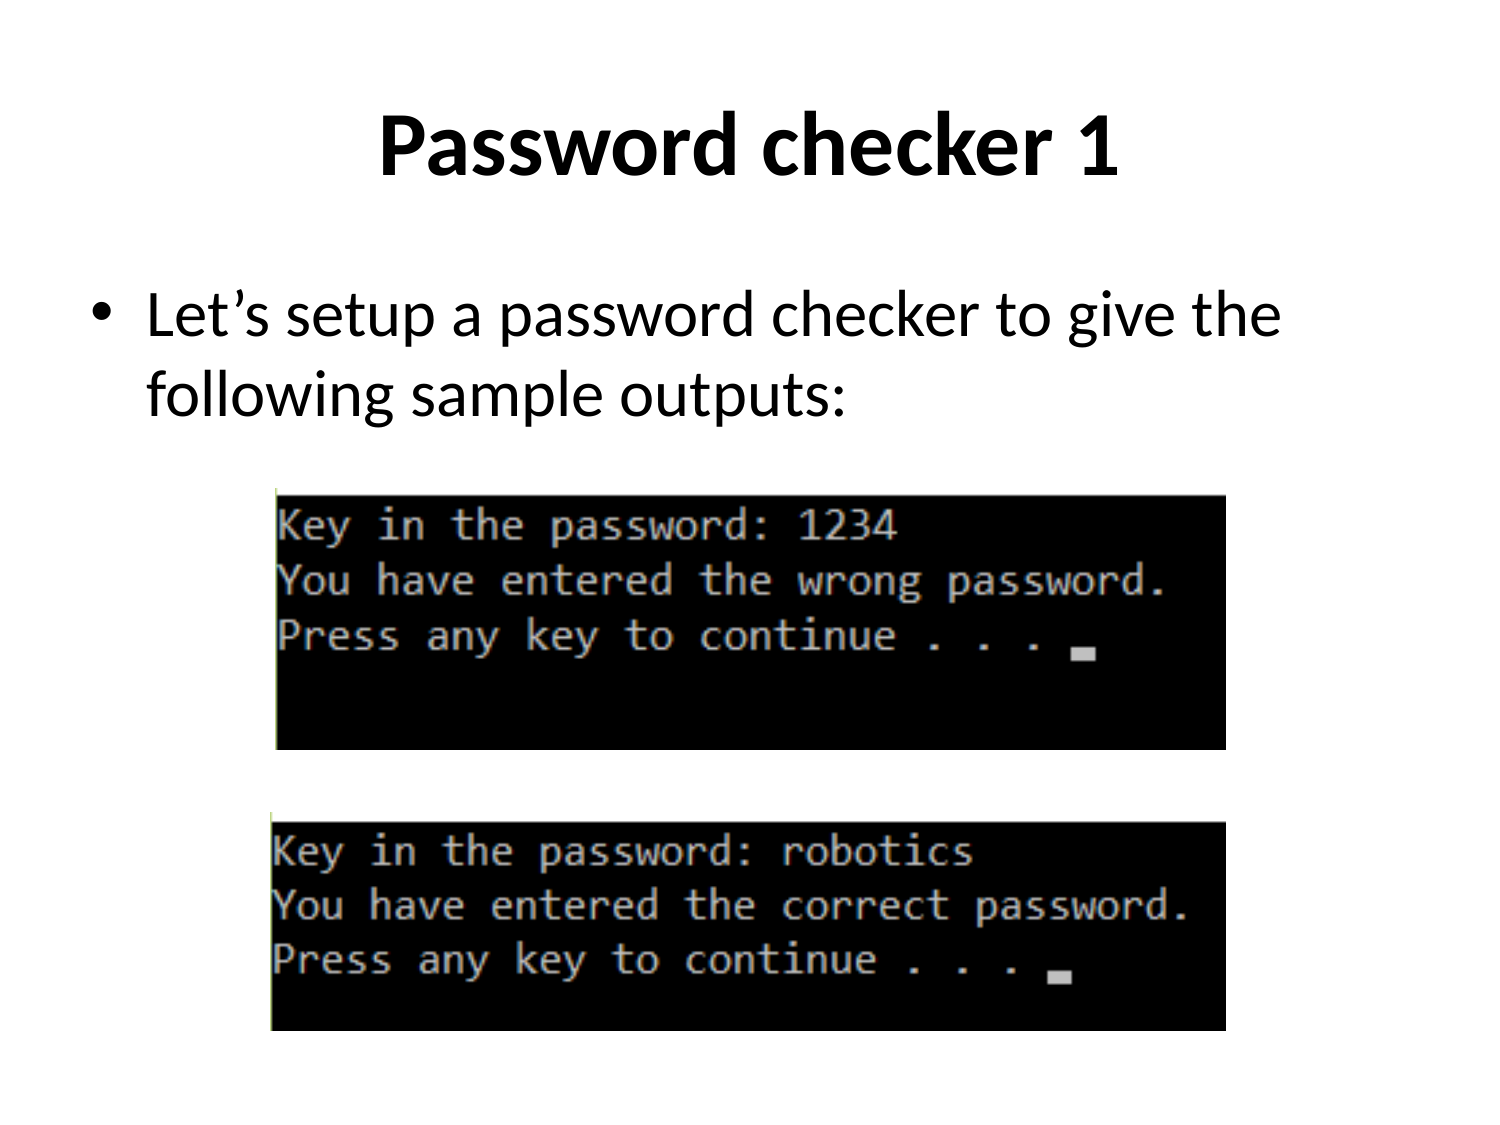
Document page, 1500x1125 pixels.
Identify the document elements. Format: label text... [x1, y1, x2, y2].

list Let’s setup a password checker to give the following sample outputs: [75, 262, 1425, 1005]
picture [274, 487, 1226, 751]
title Password checker 1 [75, 45, 1425, 233]
picture [270, 812, 1226, 1031]
